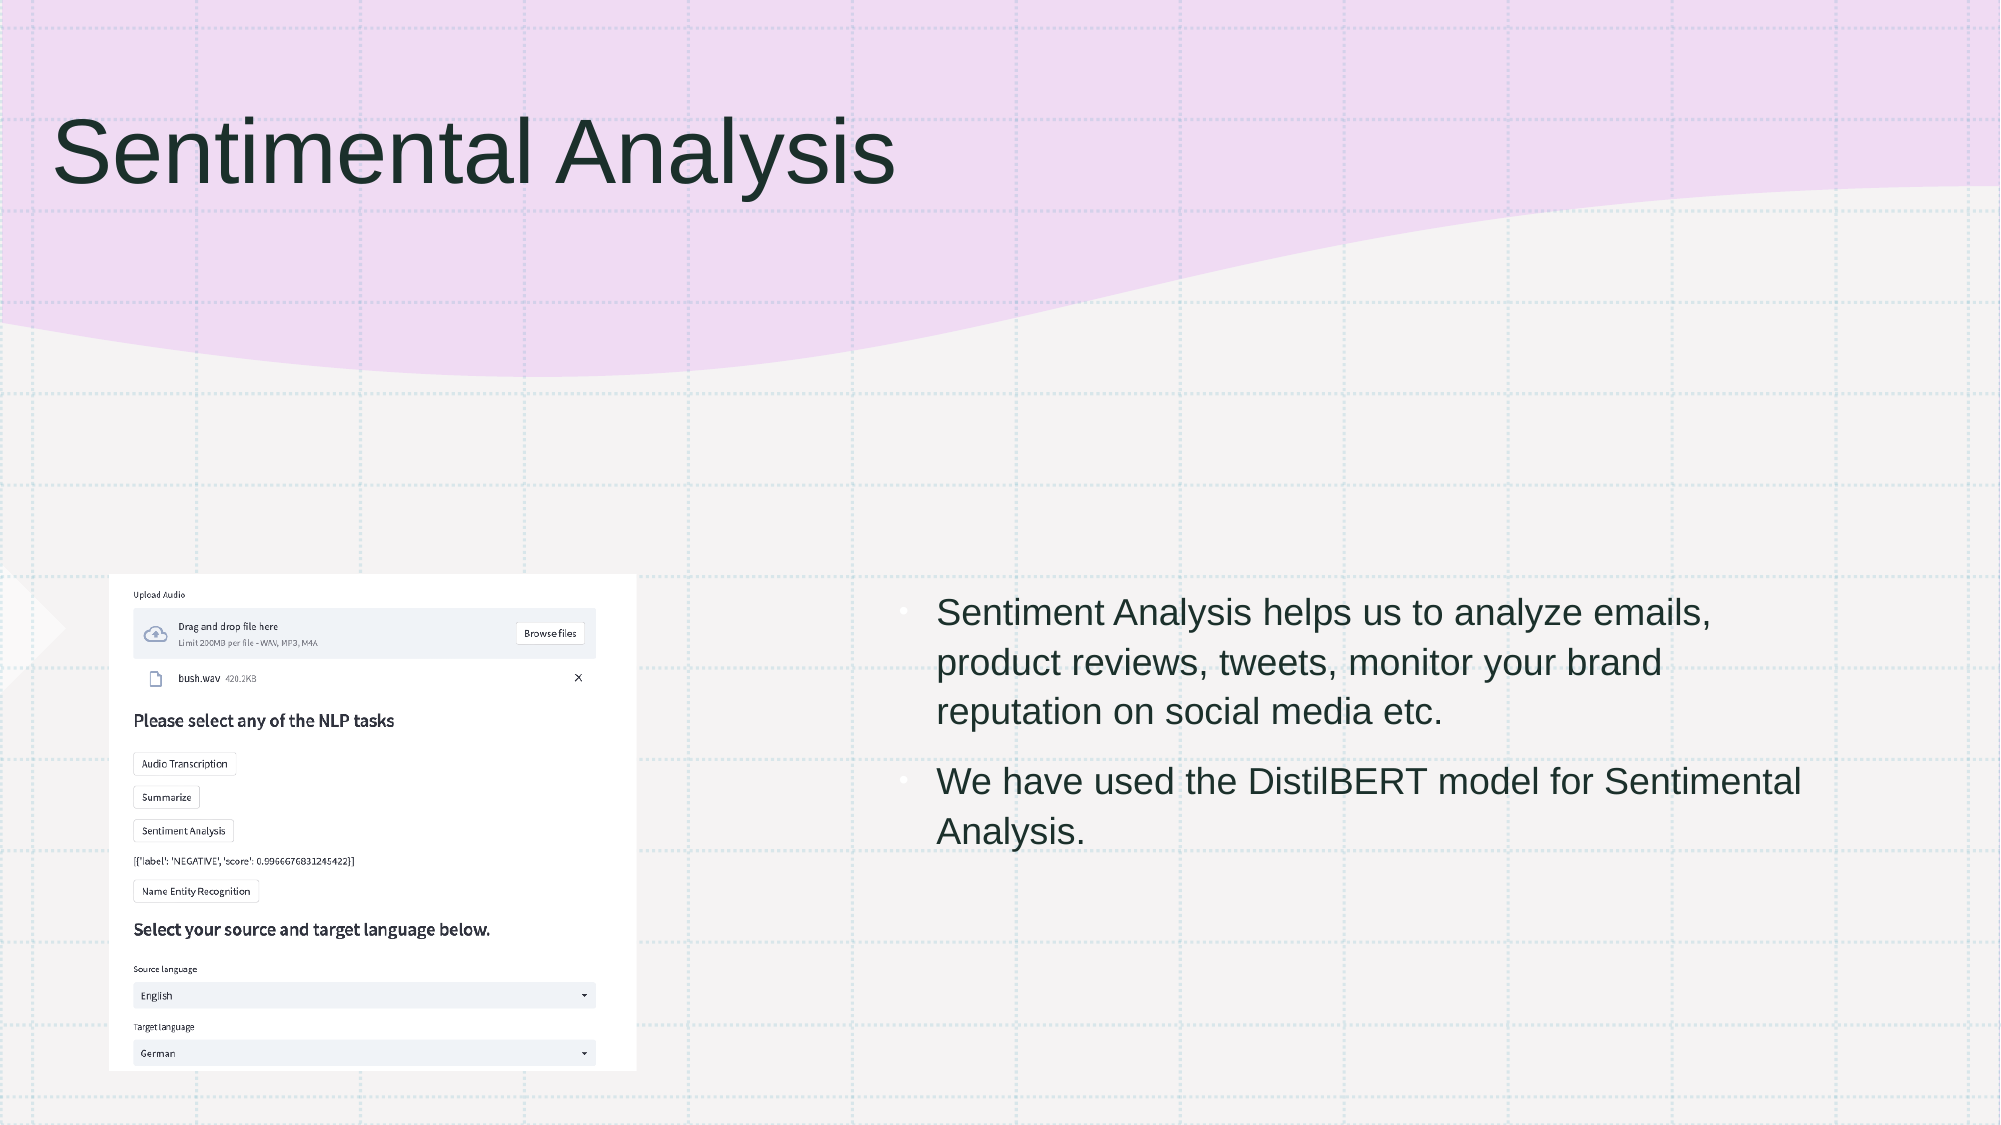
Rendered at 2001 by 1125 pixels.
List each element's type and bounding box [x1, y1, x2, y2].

picture [108, 574, 637, 1071]
text_box [0, 0, 2000, 1125]
